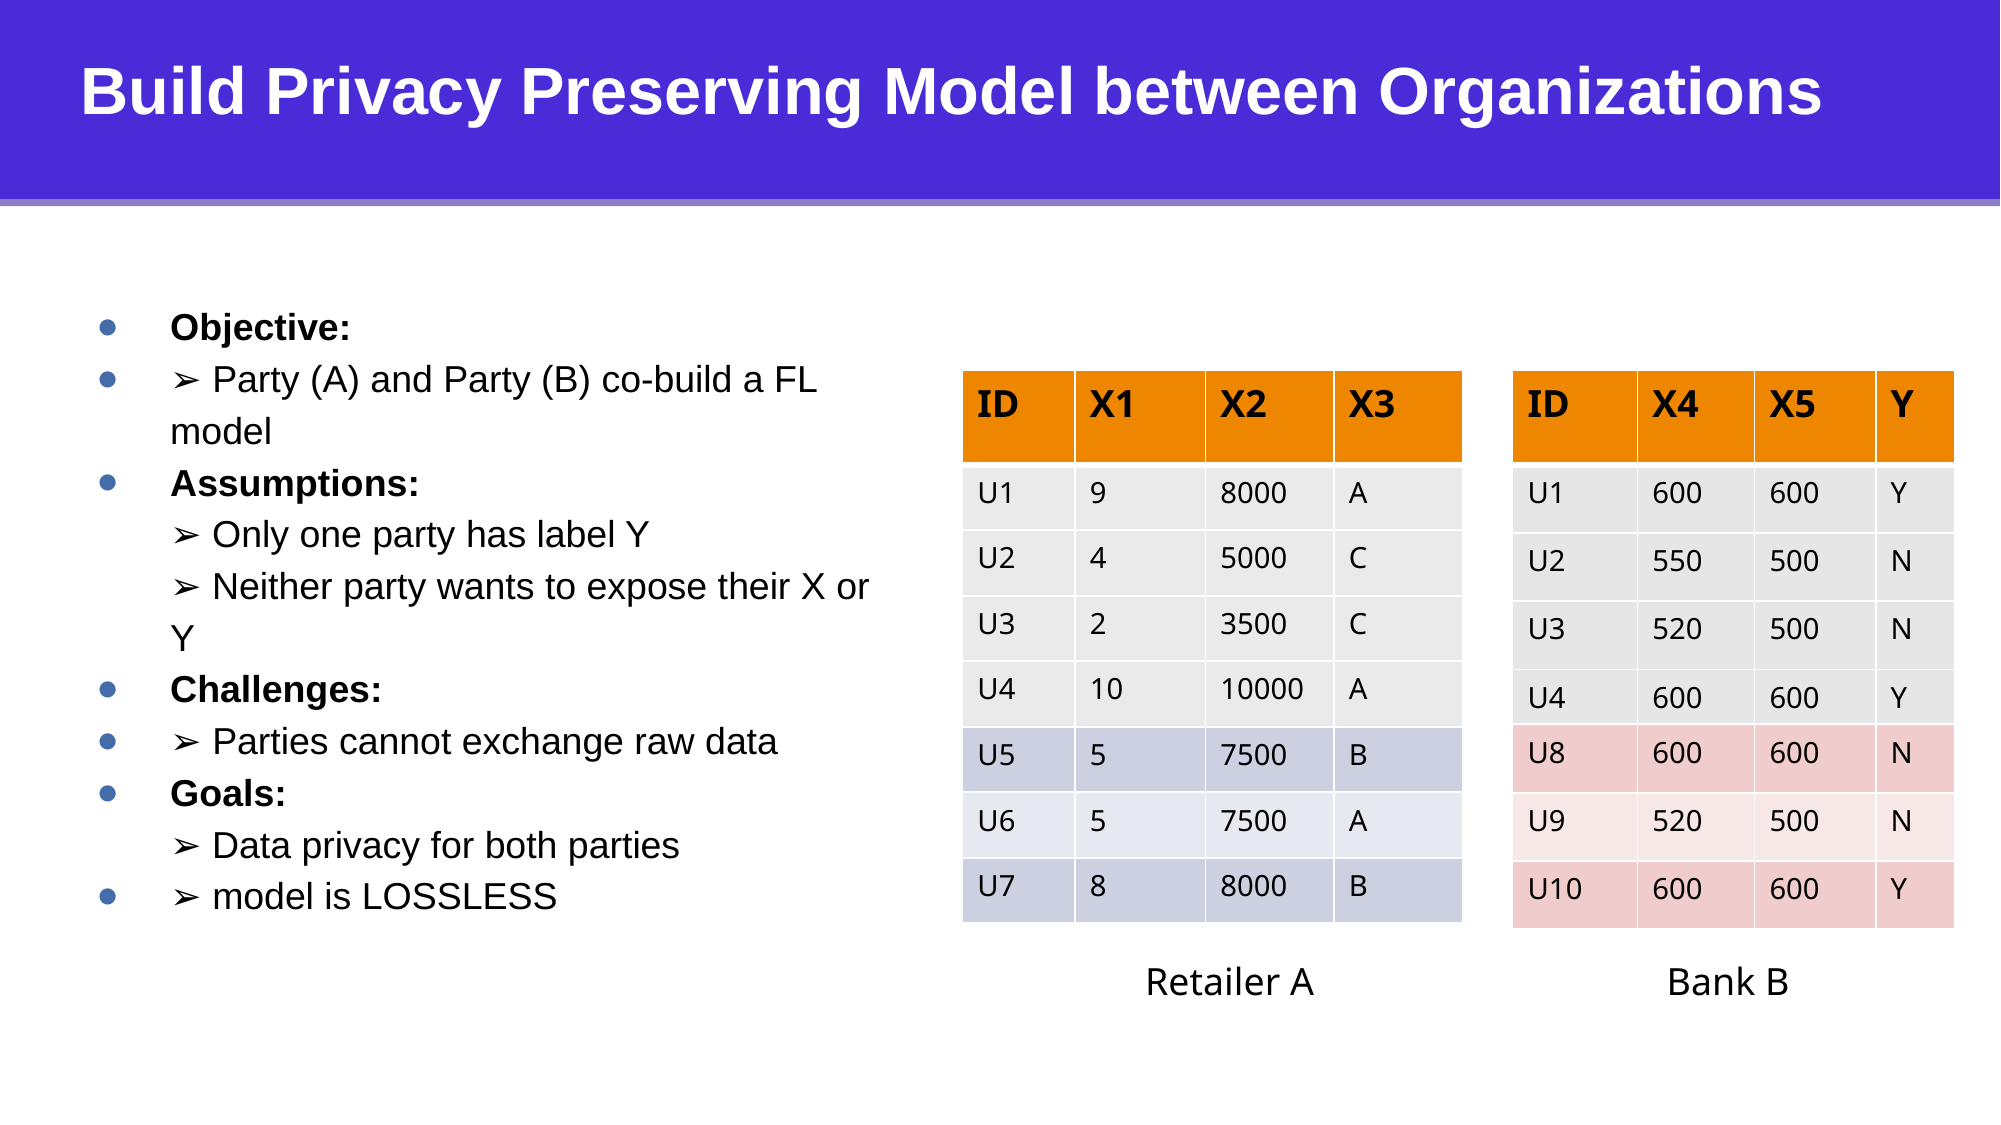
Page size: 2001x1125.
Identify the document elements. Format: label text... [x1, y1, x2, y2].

table_cell U2 [963, 531, 1074, 595]
table_cell Y [1877, 670, 1954, 723]
table_cell 600 [1638, 725, 1754, 792]
table_cell A [1335, 793, 1462, 857]
table_header X4 [1638, 371, 1754, 462]
table_cell 600 [1755, 670, 1875, 723]
table_header Y [1877, 371, 1954, 462]
table_cell 600 [1638, 862, 1754, 928]
table_cell 7500 [1206, 793, 1333, 857]
table_cell U3 [1513, 602, 1637, 669]
table_cell 8000 [1206, 859, 1333, 922]
table_cell 2 [1076, 597, 1205, 660]
table_cell U4 [1513, 670, 1637, 723]
table_cell U1 [1513, 468, 1637, 532]
table_cell 5 [1076, 728, 1205, 791]
table_cell 500 [1755, 602, 1875, 669]
table_cell C [1335, 597, 1462, 660]
table_header X1 [1076, 371, 1205, 462]
table_cell A [1335, 662, 1462, 726]
table_cell 600 [1638, 468, 1754, 532]
table_cell 520 [1638, 794, 1754, 860]
table_cell 8000 [1206, 468, 1333, 529]
table_cell 600 [1638, 670, 1754, 723]
table_cell 3500 [1206, 597, 1333, 660]
table_cell U4 [963, 662, 1074, 726]
table_cell N [1877, 602, 1954, 669]
table_cell A [1335, 468, 1462, 529]
table_header X2 [1206, 371, 1333, 462]
table_cell 600 [1755, 725, 1875, 792]
table_cell Y [1877, 468, 1954, 532]
list Objective: ➢ Party (A) and Party (B) co-build a FL model Assumptions: ➢ Only one party has label Y ➢ Neither party wants to expose their X or Y Challenges: ➢ Parties cannot exchange raw data Goals: ➢ Data privacy for both parties ➢ model is LOSSLESS [75, 276, 913, 1038]
table_header X3 [1335, 371, 1462, 462]
title Build Privacy Preserving Model between Organizations [60, 27, 1865, 148]
table_header X5 [1755, 371, 1875, 462]
table_cell U5 [963, 728, 1074, 791]
text_box Retailer A [1036, 951, 1423, 1011]
table_cell U10 [1513, 862, 1637, 928]
table_cell B [1335, 859, 1462, 922]
table_cell 500 [1755, 534, 1875, 600]
table_cell 600 [1755, 468, 1875, 532]
table_cell U2 [1513, 534, 1637, 600]
table_cell U9 [1513, 794, 1637, 860]
table_cell N [1877, 725, 1954, 792]
table_cell 7500 [1206, 728, 1333, 791]
table_cell 550 [1638, 534, 1754, 600]
table_cell U6 [963, 793, 1074, 857]
text_box Bank B [1535, 950, 1921, 1011]
table_cell Y [1877, 862, 1954, 928]
table_cell 9 [1076, 468, 1205, 529]
table_cell 8 [1076, 859, 1205, 922]
table_cell 5 [1076, 793, 1205, 857]
table_cell 10000 [1206, 662, 1333, 726]
table_cell U1 [963, 468, 1074, 529]
table_cell U8 [1513, 725, 1637, 792]
table_cell N [1877, 794, 1954, 860]
table_cell N [1877, 534, 1954, 600]
table_header ID [1513, 371, 1637, 462]
table_cell U3 [963, 597, 1074, 660]
table_cell C [1335, 531, 1462, 595]
table_cell 5000 [1206, 531, 1333, 595]
table_cell B [1335, 728, 1462, 791]
table_cell 10 [1076, 662, 1205, 726]
table_cell 520 [1638, 602, 1754, 669]
table_cell 600 [1755, 862, 1875, 928]
table_cell 4 [1076, 531, 1205, 595]
table_cell 500 [1755, 794, 1875, 860]
table_header ID [963, 371, 1074, 462]
table_cell U7 [963, 859, 1074, 922]
